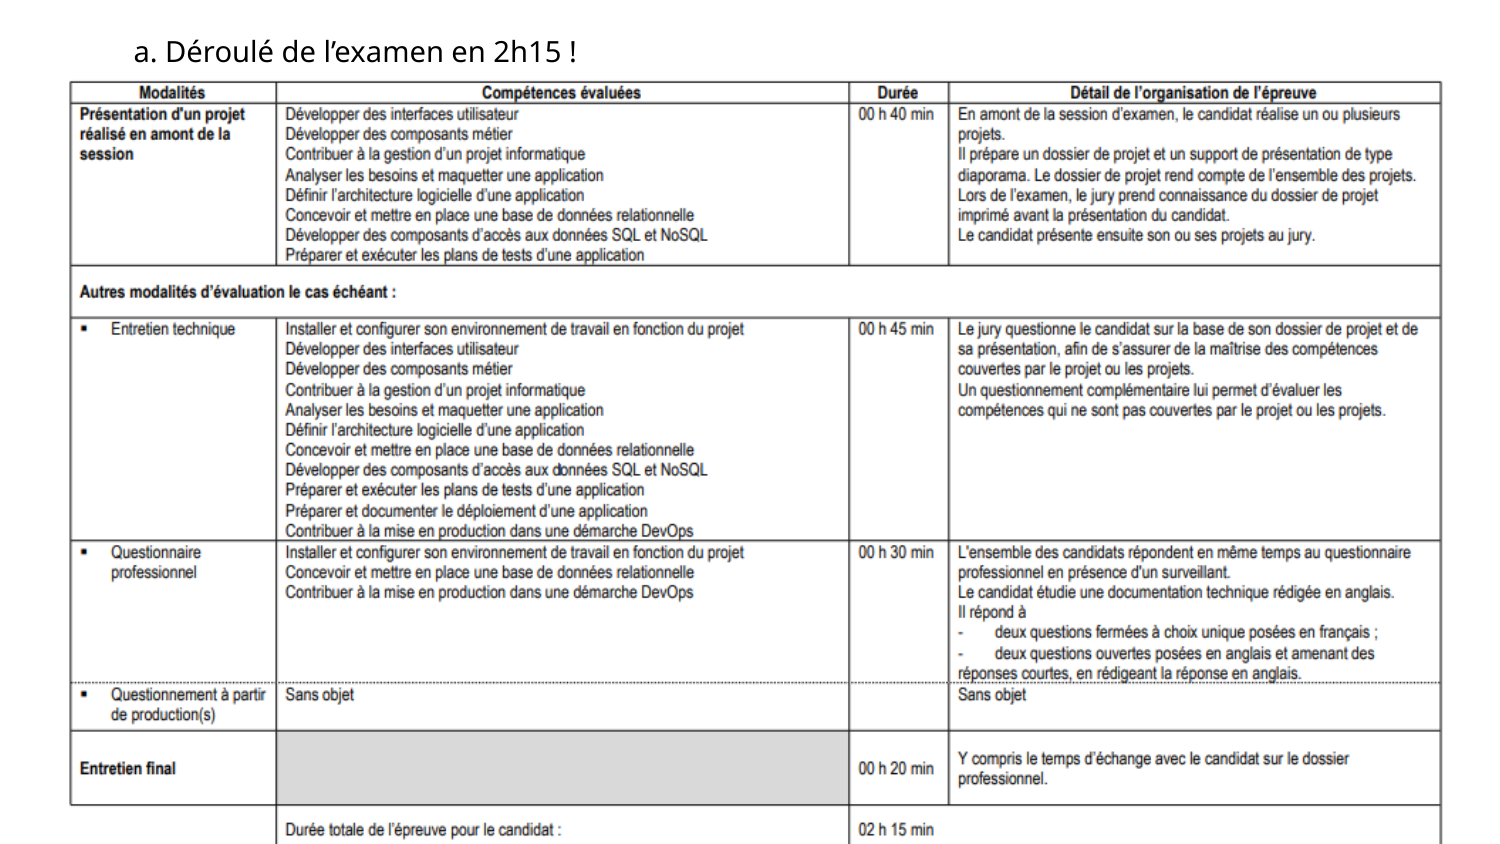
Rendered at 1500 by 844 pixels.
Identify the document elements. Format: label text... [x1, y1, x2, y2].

picture [54, 66, 1468, 844]
text_box a. Déroulé de l’examen en 2h15 ! [43, 18, 1457, 120]
